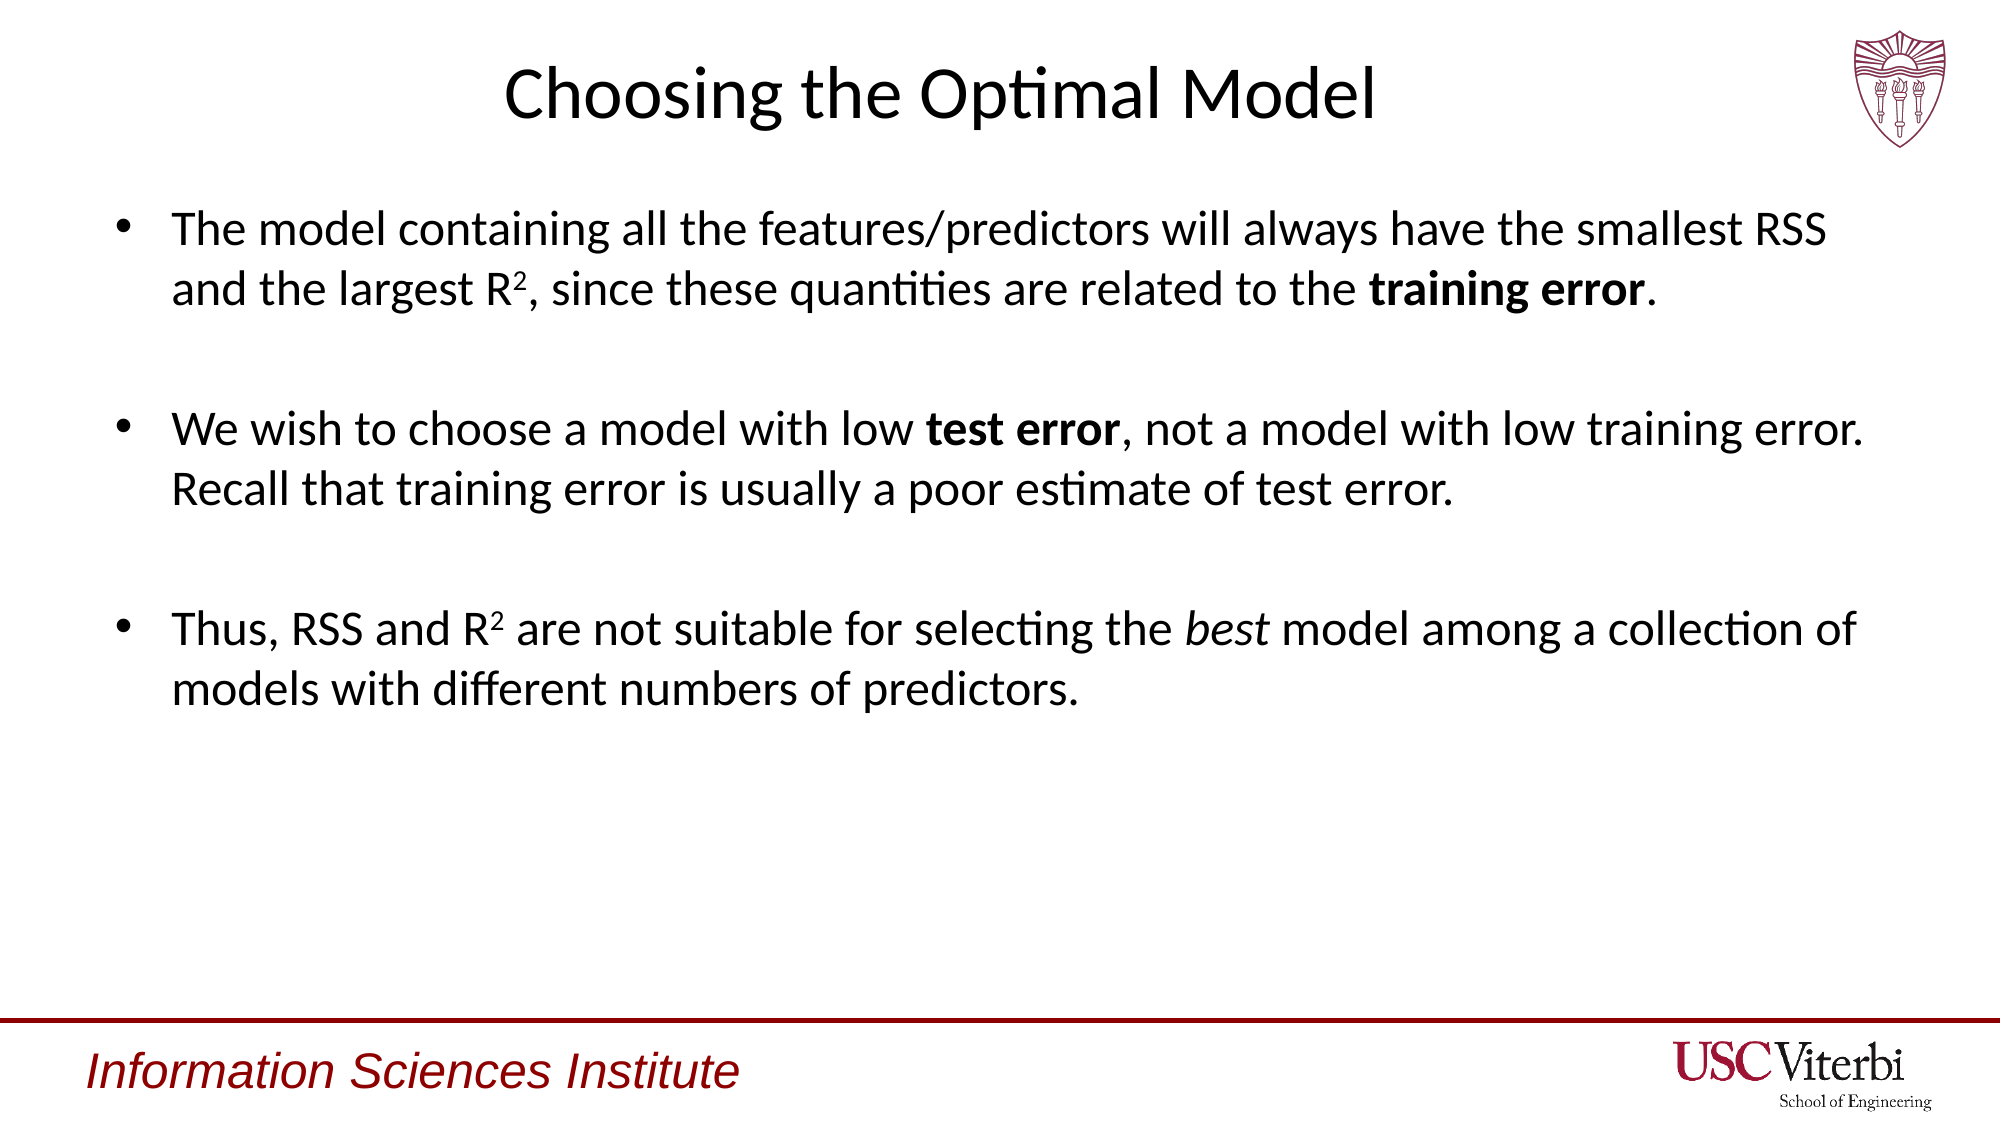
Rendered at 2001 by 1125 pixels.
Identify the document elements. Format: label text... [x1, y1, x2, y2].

title Choosing the Optimal Model [99, 35, 1783, 141]
picture [1641, 1027, 1964, 1118]
picture [1824, 13, 1975, 164]
list The model containing all the features/predictors will always have the smallest RSS and the largest R2, since these quantities are related to the training error. We wish to choose a model with low test error, not a model with low training error. Recall that training error is usually a poor estimate of test error. Thus, RSS and R2 are not suitable for selecting the best model among a collection of models with different numbers of predictors. [99, 187, 1902, 1005]
